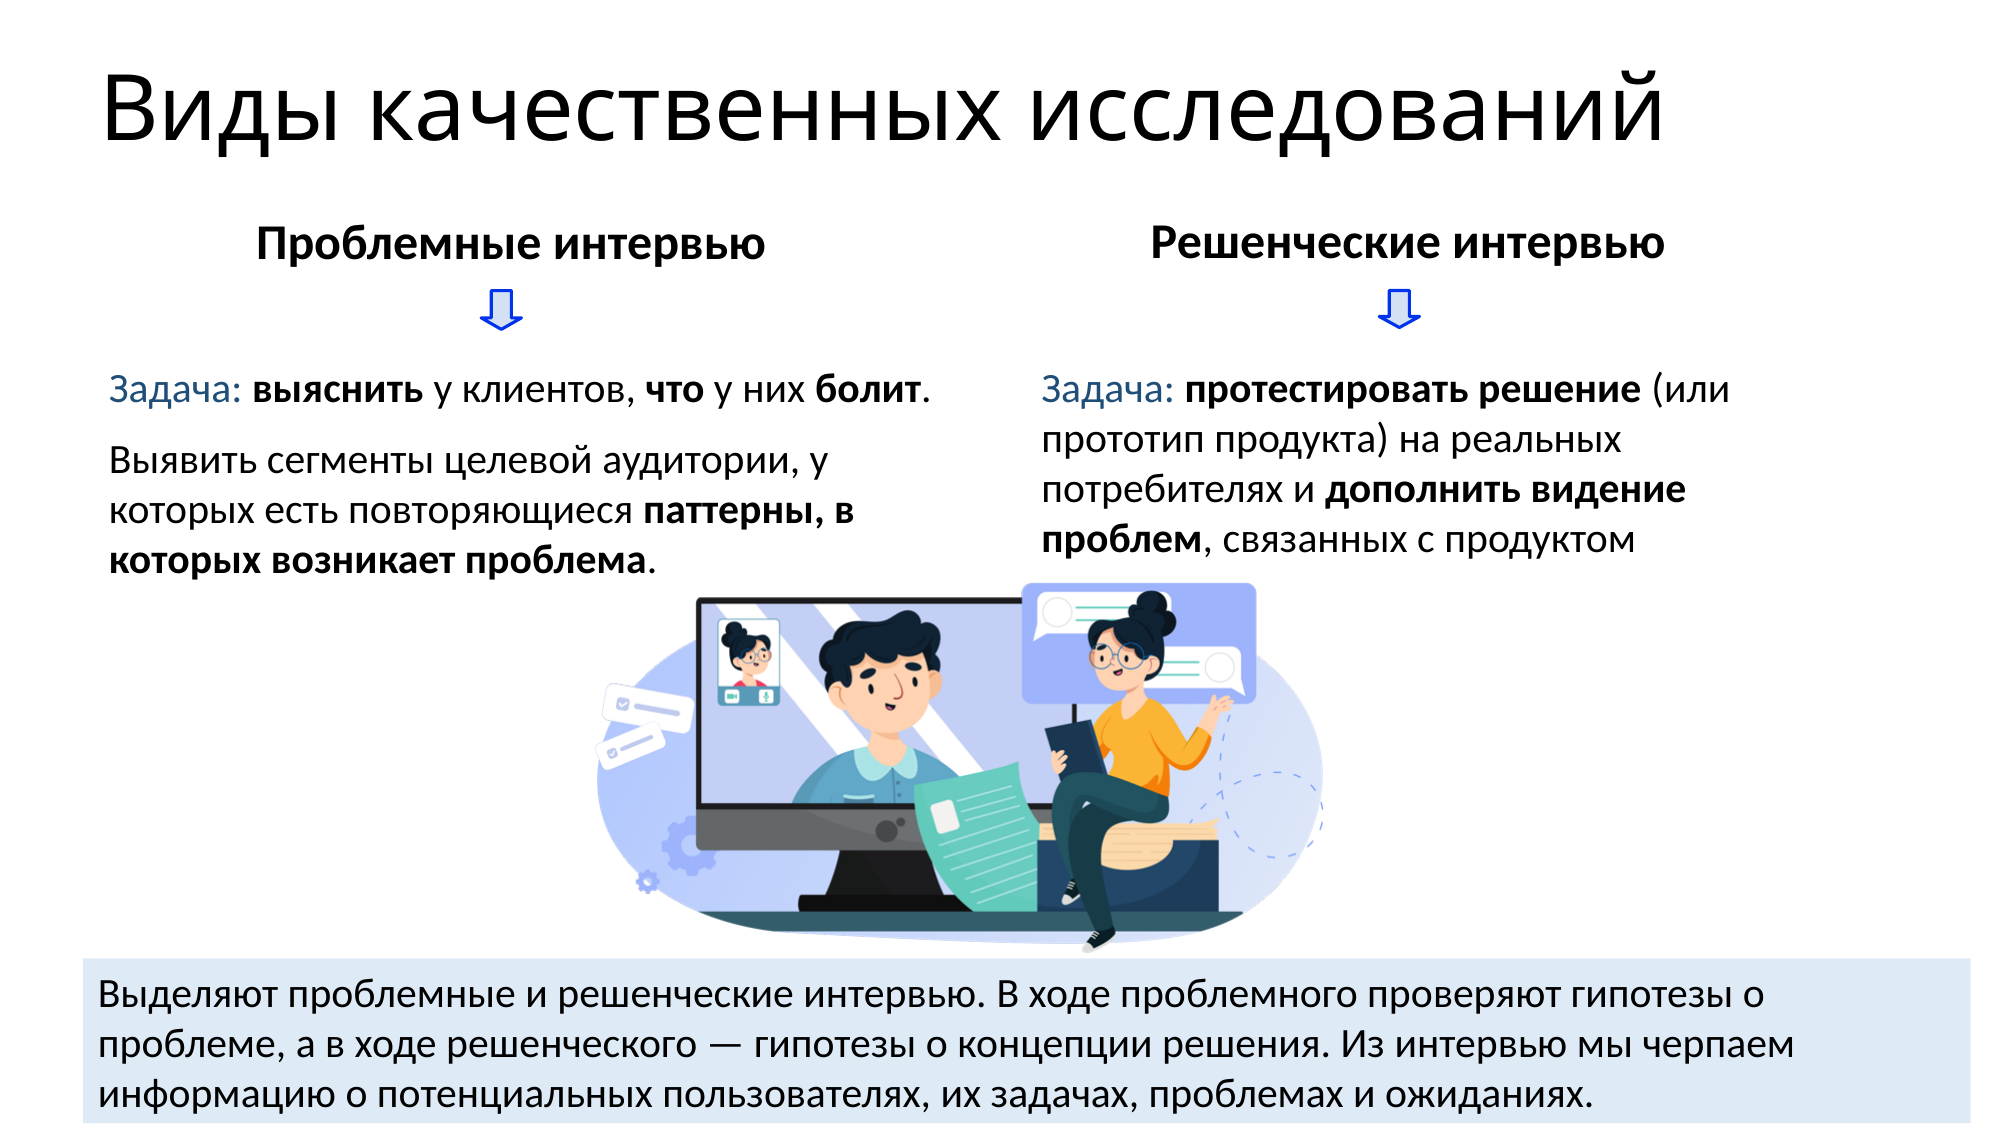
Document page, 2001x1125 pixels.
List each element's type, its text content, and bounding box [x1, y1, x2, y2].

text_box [479, 289, 523, 331]
text_box Проблемные интервью [253, 207, 792, 270]
text_box Решенческие интервью [1148, 205, 1703, 268]
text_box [1377, 289, 1422, 329]
title Виды качественных исследований [99, 8, 1825, 199]
text_box Задача: протестировать решение (или прототип продукта) на реальных потребителях и дополнить видение проблем, связанных с продуктом [1039, 358, 1863, 561]
picture [589, 564, 1334, 958]
text_box Выделяют проблемные и решенческие интервью. В ходе проблемного проверяют гипотезы о проблеме, а в ходе решенческого — гипотезы о концепции решения. Из интервью мы черпаем информацию о потенциальных пользователях, их задачах, проблемах и ожиданиях. [83, 958, 1971, 1124]
text_box Задача: выяснить у клиентов, что у них болит. Выявить сегменты целевой аудитории, у которых есть повторяющиеся паттерны, в которых возникает проблема. [106, 358, 945, 582]
